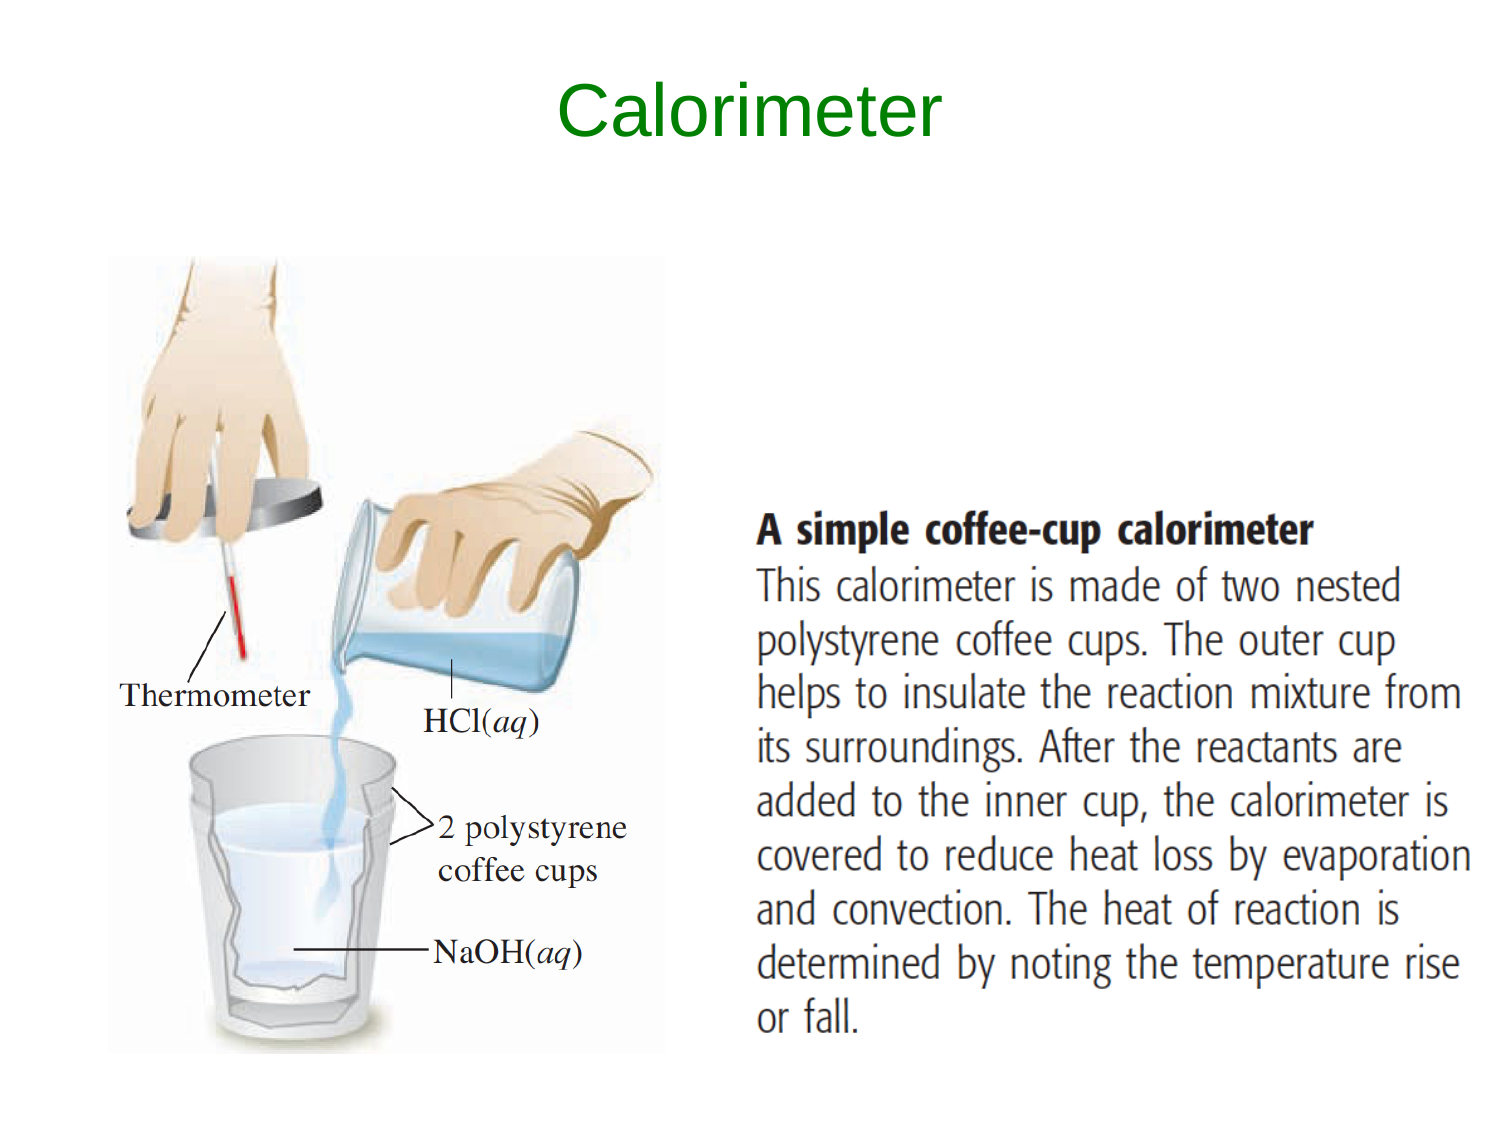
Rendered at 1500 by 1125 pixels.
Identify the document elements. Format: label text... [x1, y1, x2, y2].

title Calorimeter [75, 12, 1425, 201]
picture [730, 507, 1481, 1048]
picture [102, 247, 678, 1055]
